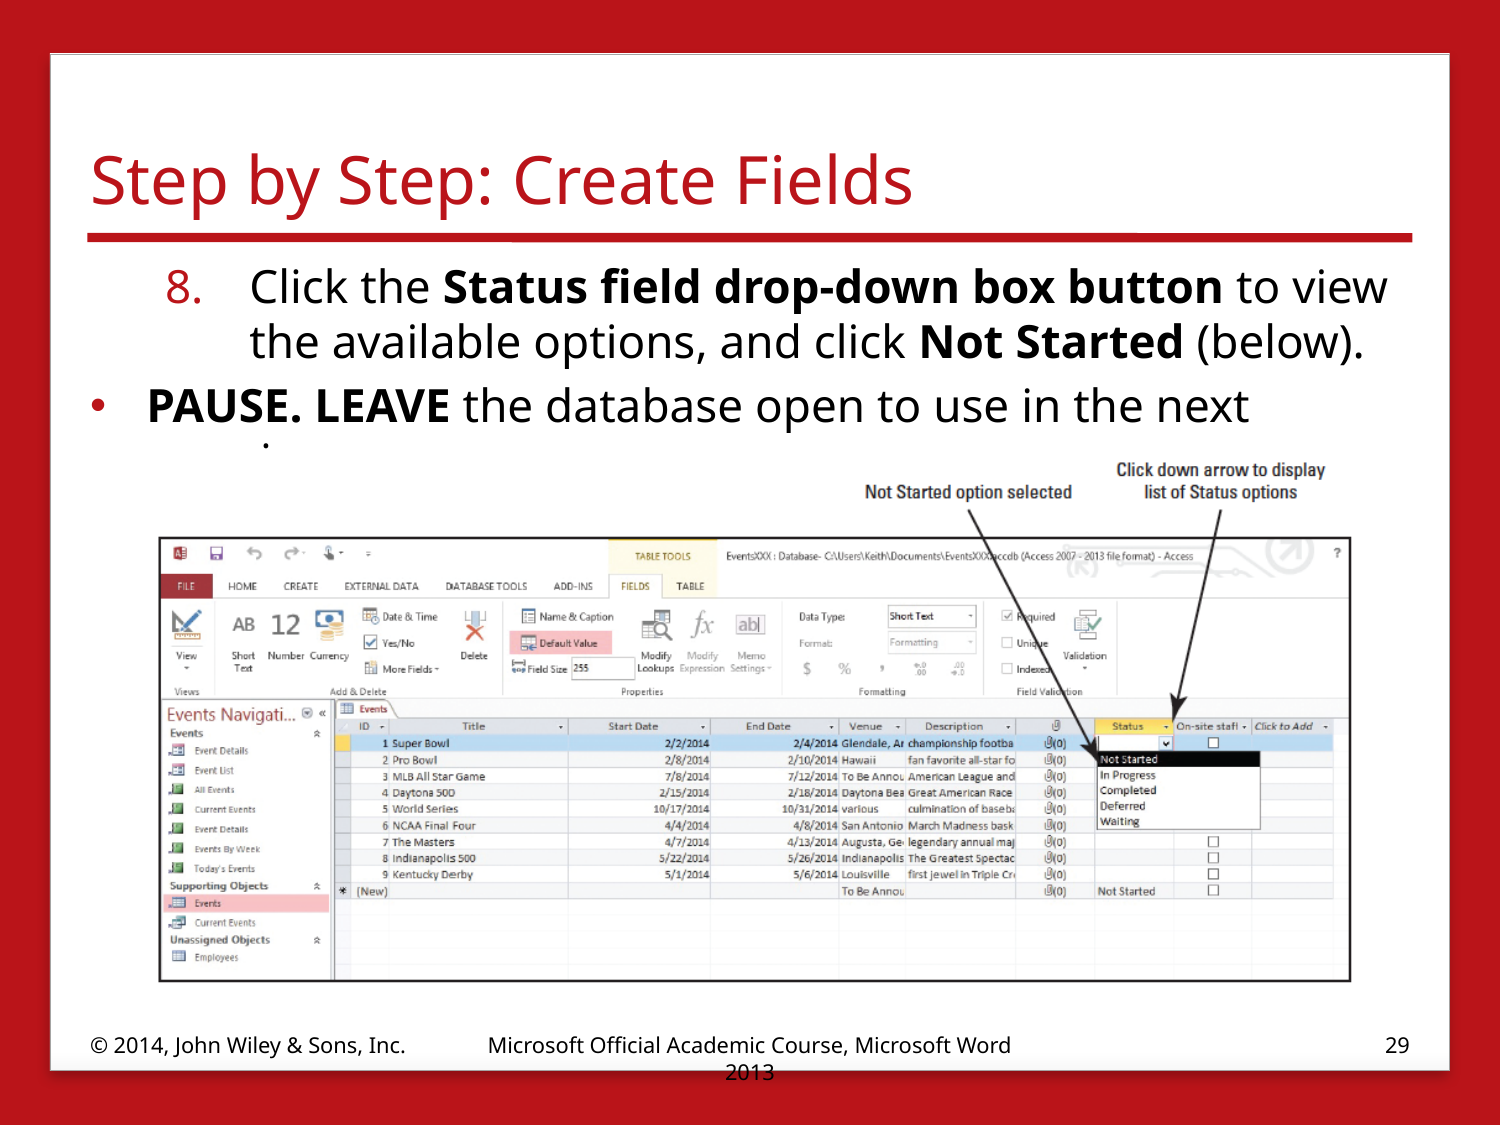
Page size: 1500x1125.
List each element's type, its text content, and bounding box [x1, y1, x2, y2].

picture [145, 449, 1360, 991]
slide_number © 2014, John Wiley & Sons, Inc. [74, 1024, 426, 1103]
slide_number 29 [1074, 1024, 1426, 1103]
title Step by Step: Create Fields [74, 74, 1426, 226]
footer Microsoft Official Academic Course, Microsoft Word 2013 [449, 1024, 1051, 1103]
list Click the Status field drop-down box button to view the available options, and click Not Started (below). PAUSE. LEAVE the database open to use in the next exercise. [75, 249, 1425, 1063]
